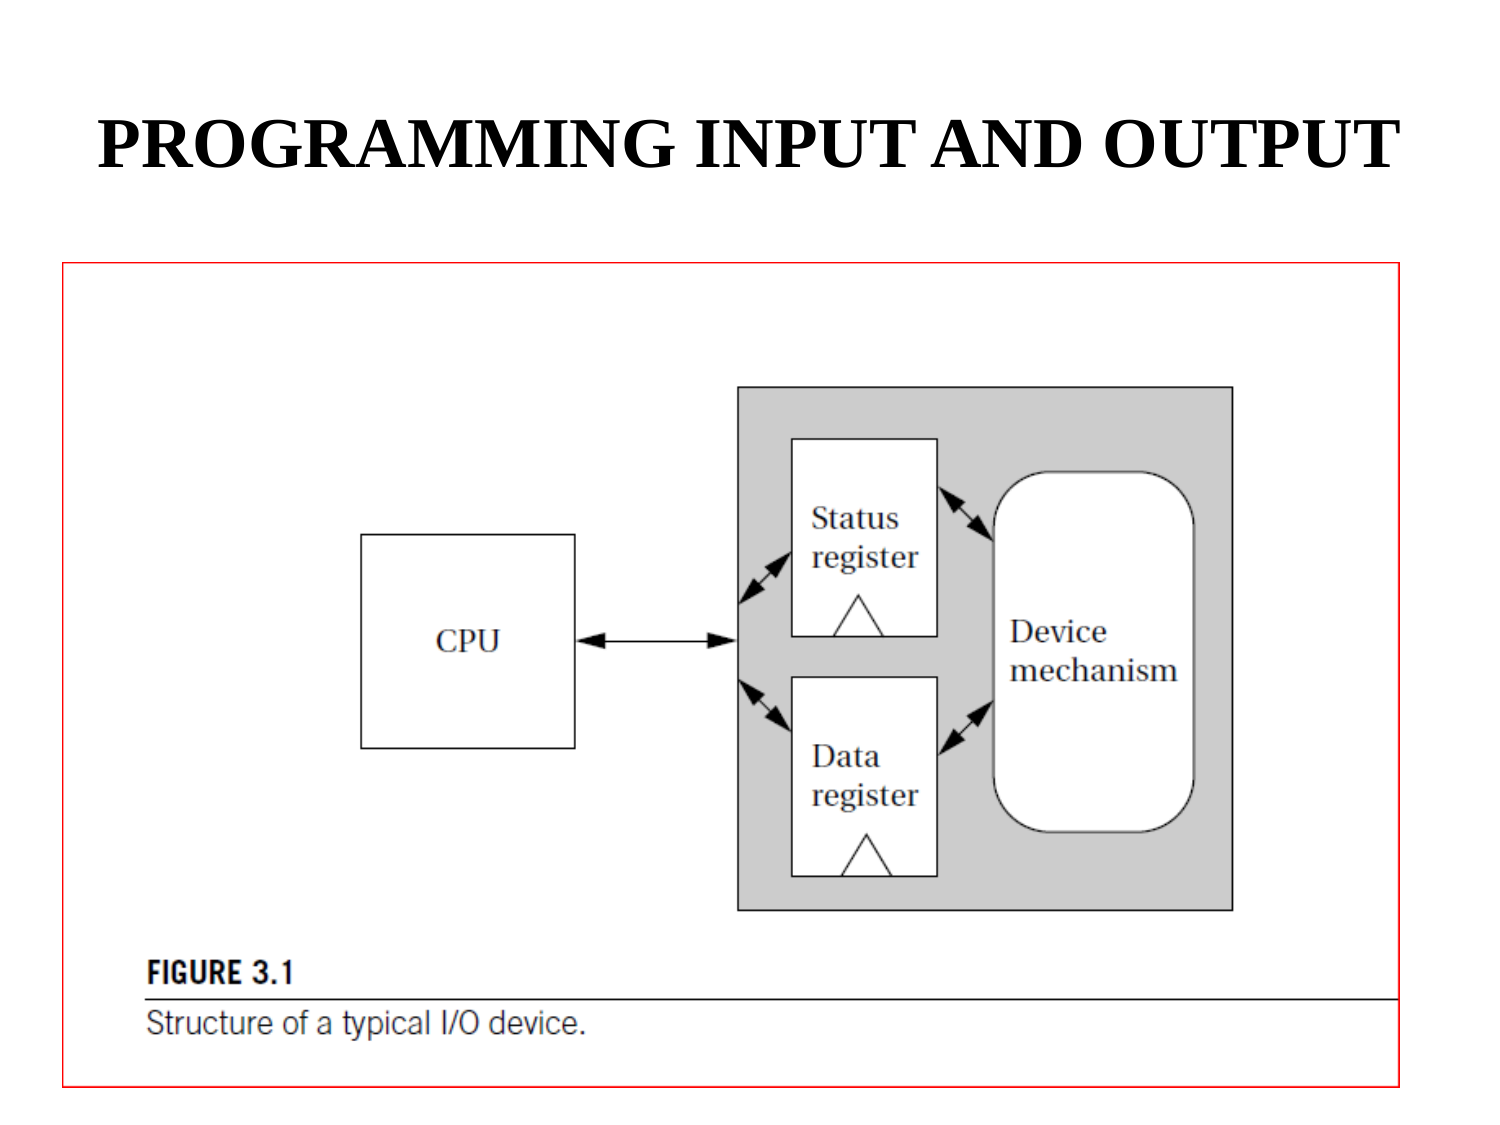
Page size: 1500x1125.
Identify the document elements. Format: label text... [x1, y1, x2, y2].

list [62, 262, 1401, 1088]
title PROGRAMMING INPUT AND OUTPUT [75, 45, 1425, 233]
